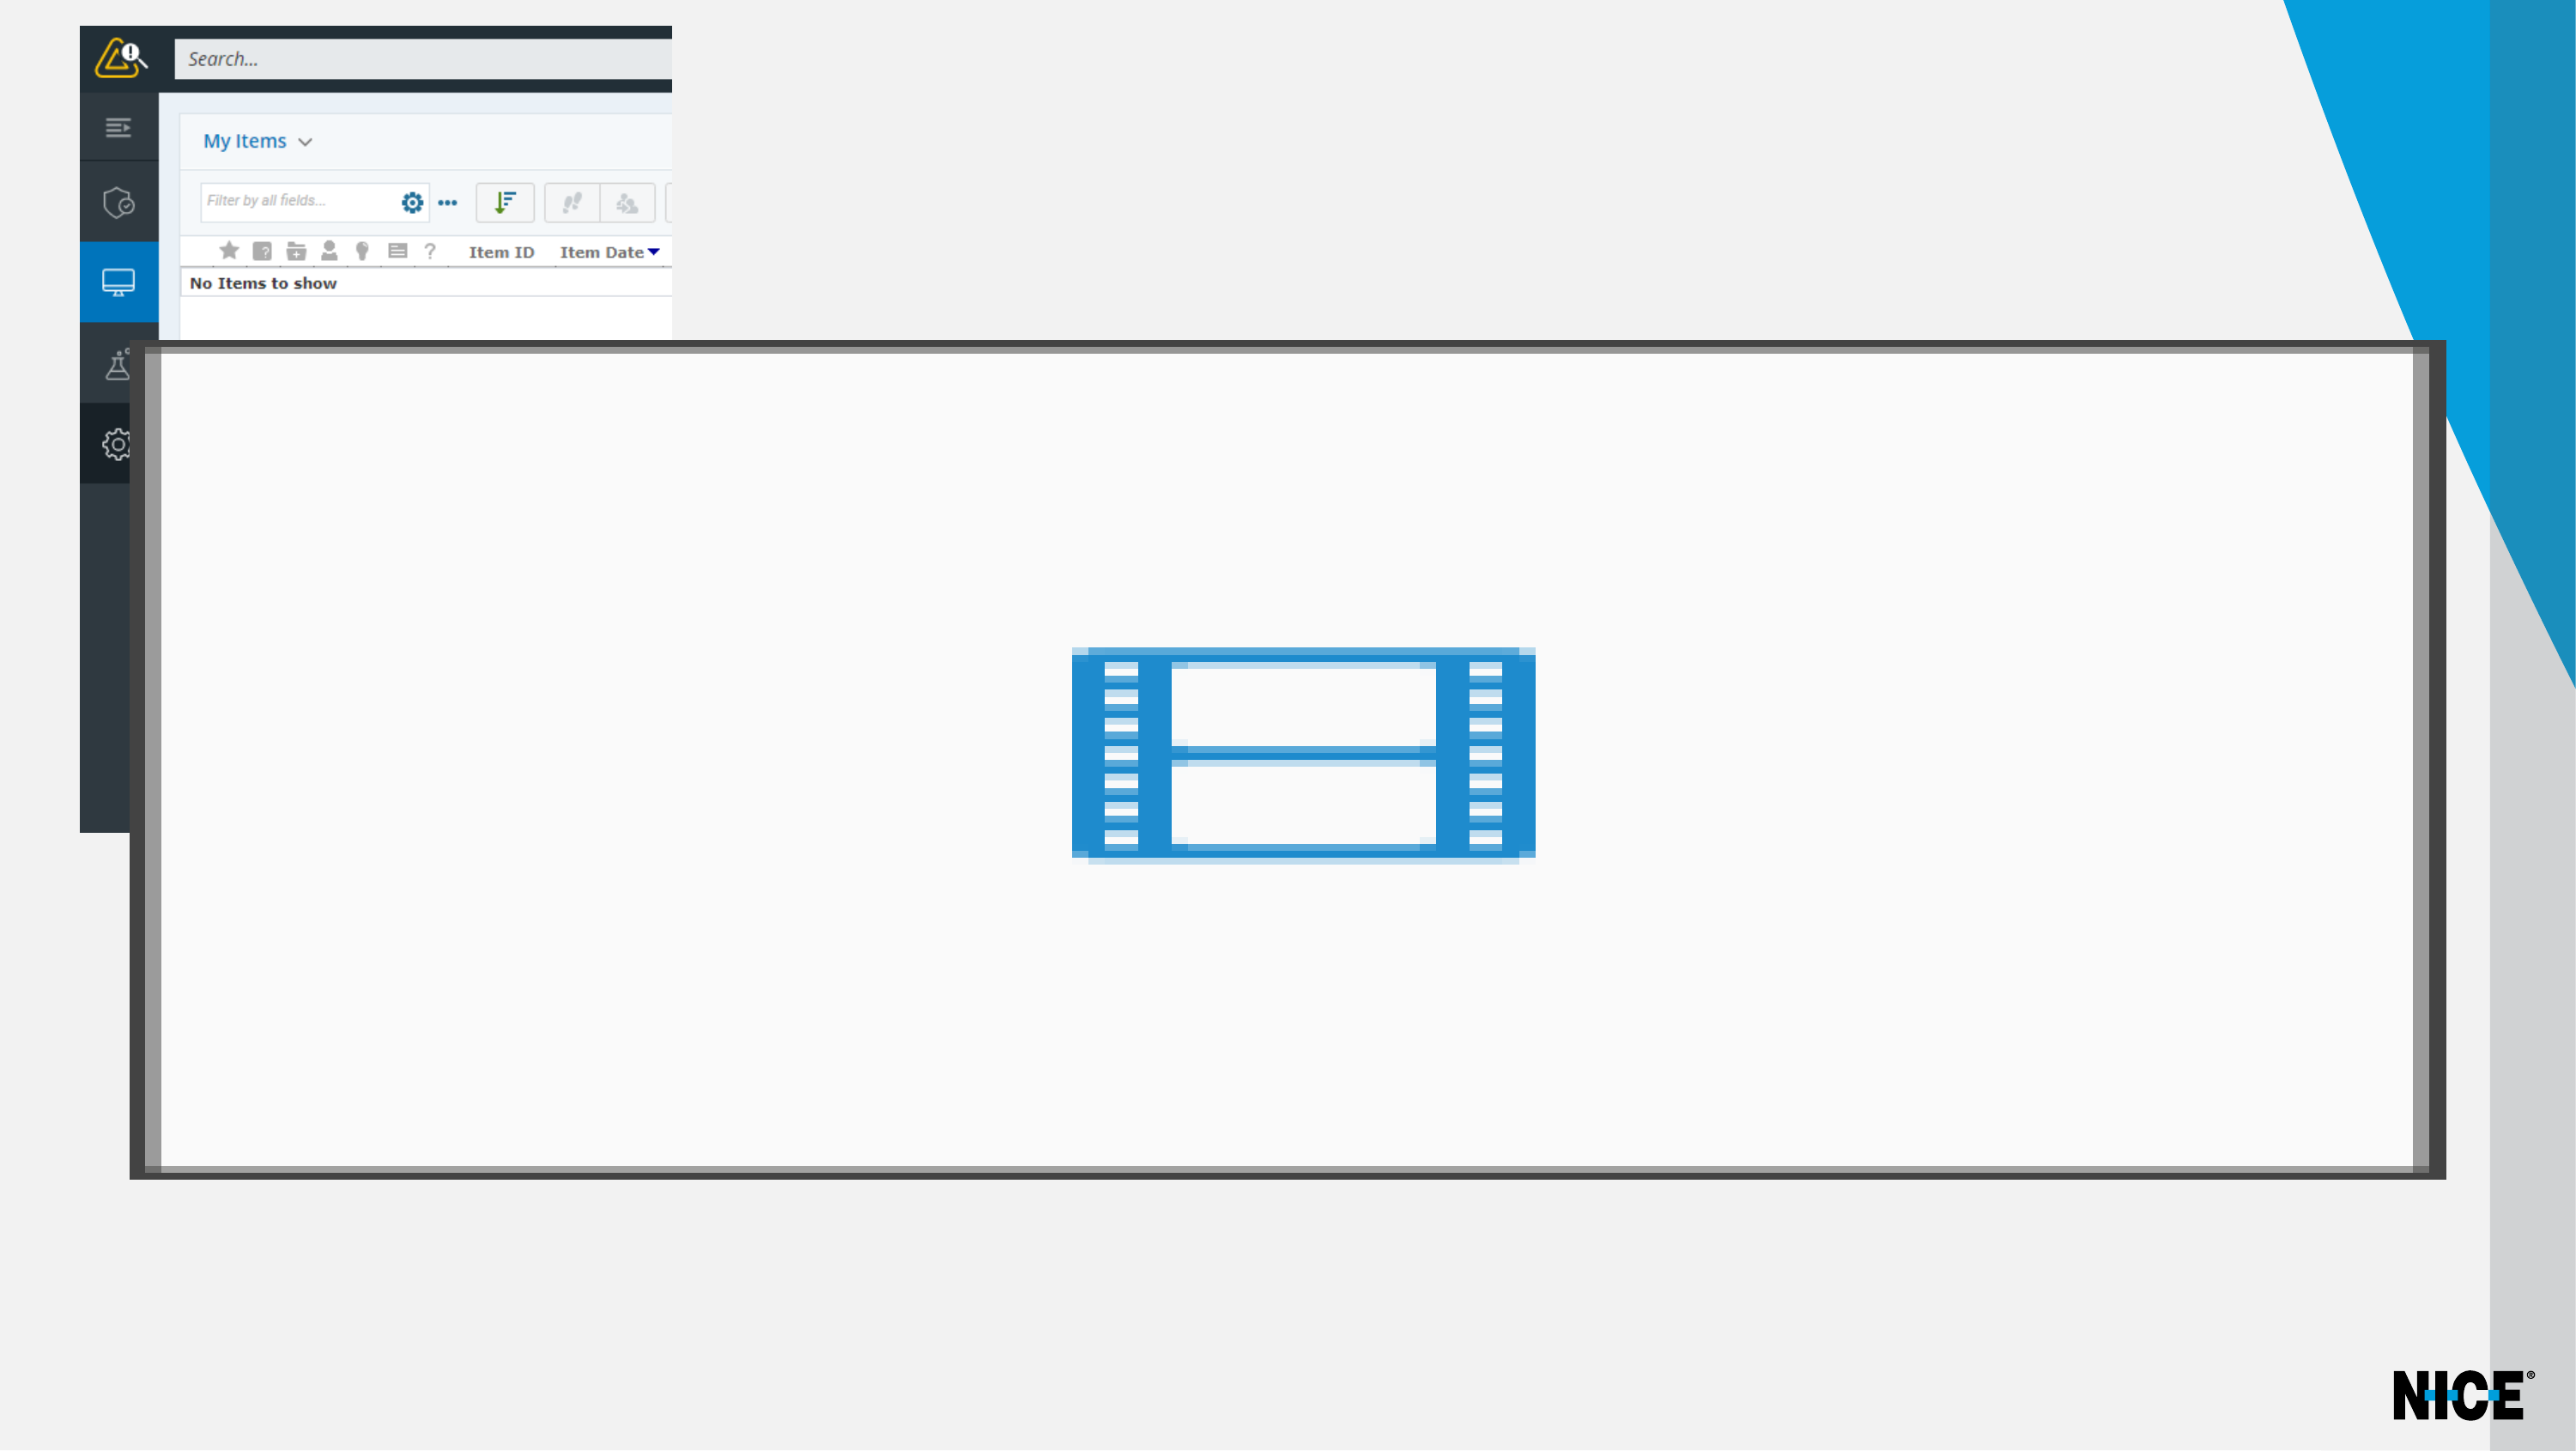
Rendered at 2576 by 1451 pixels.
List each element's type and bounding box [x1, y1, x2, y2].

picture [0, 0, 672, 833]
